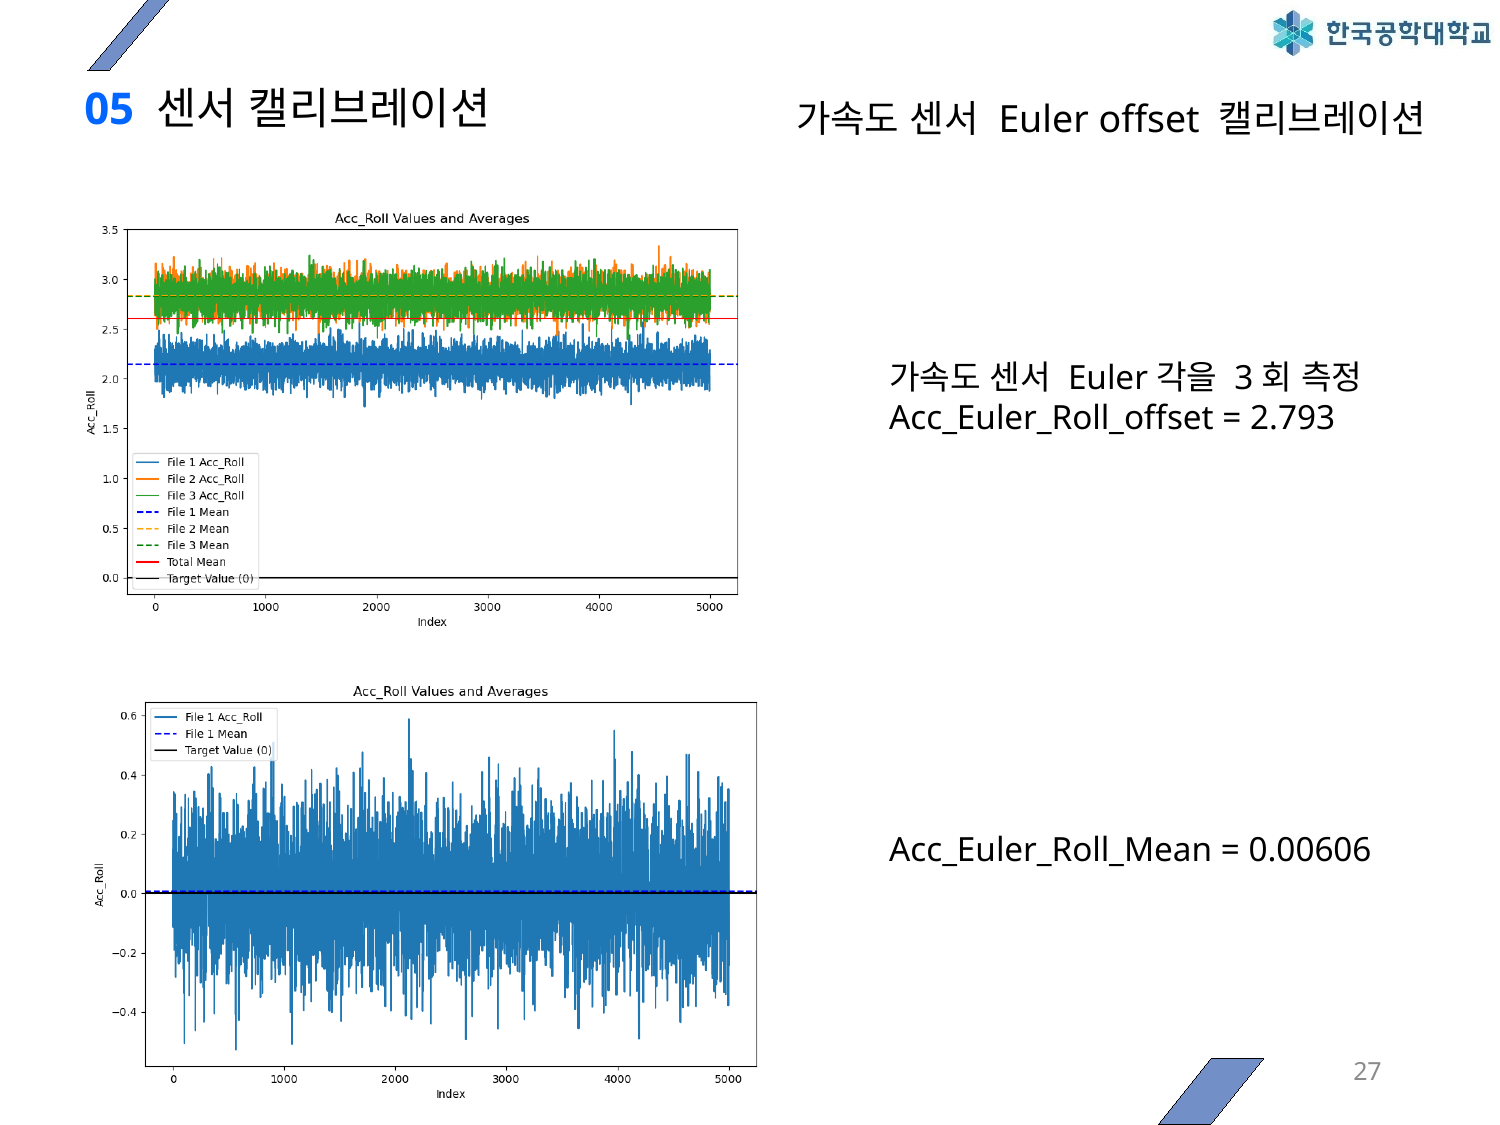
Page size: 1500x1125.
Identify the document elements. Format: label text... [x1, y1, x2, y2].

text_box 가속도 센서 Euler offset 캘리브레이션 [781, 87, 1469, 147]
text_box Acc_Euler_Roll_Mean = 0.00606 [874, 820, 1397, 875]
title 05 센서 캘리브레이션 [69, 78, 1420, 146]
picture [1267, 5, 1495, 61]
slide_number 27 [1059, 1042, 1397, 1103]
text_box 가속도 센서 Euler각을 3회 측정 Acc_Euler_Roll_offset = 2.793 [874, 348, 1397, 444]
picture [28, 172, 835, 1118]
